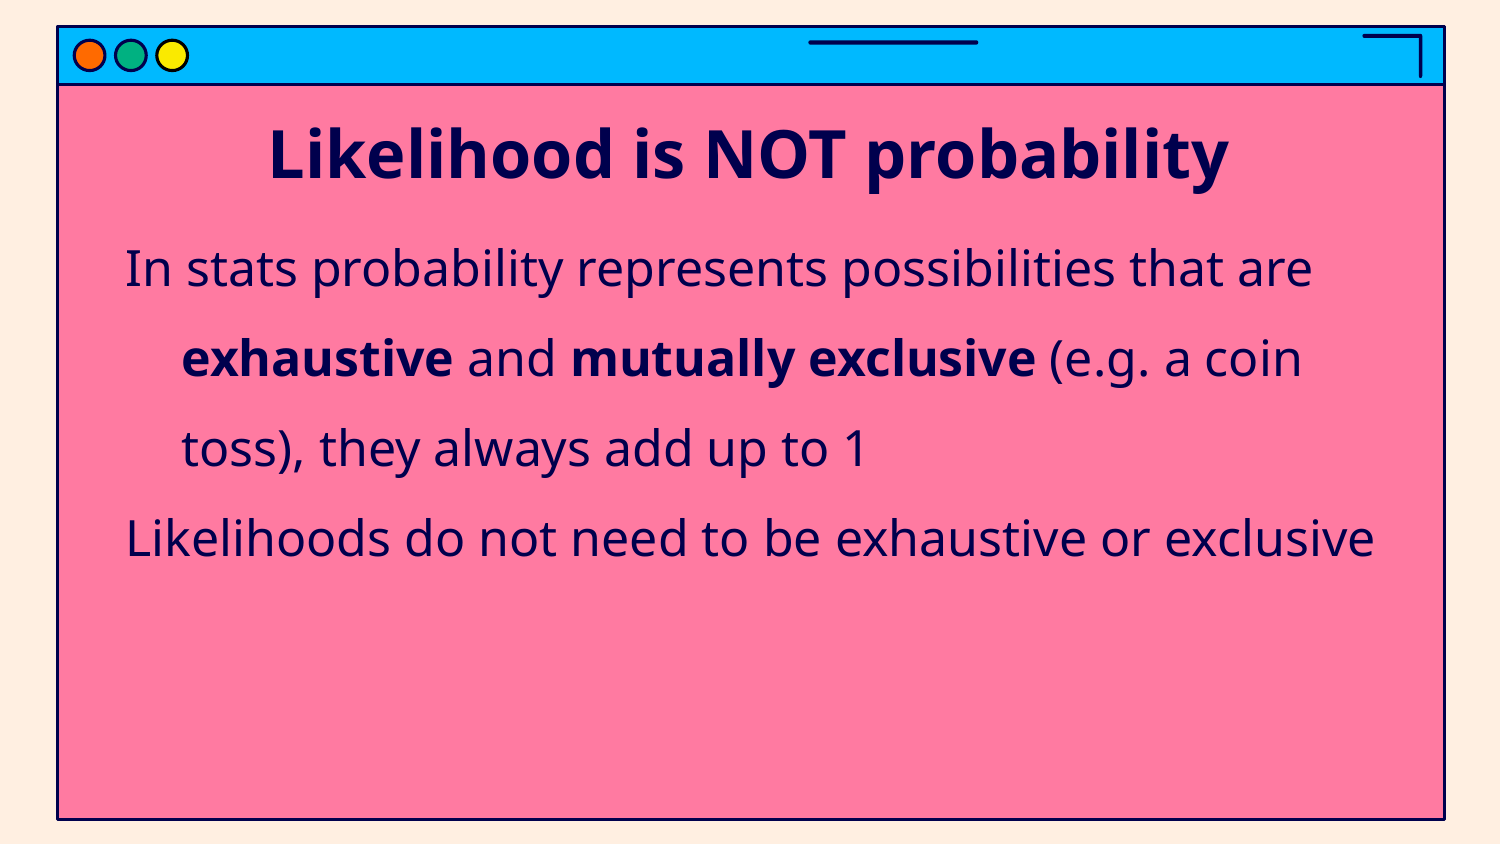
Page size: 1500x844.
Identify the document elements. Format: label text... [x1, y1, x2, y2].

title Likelihood is NOT probability [114, 97, 1383, 191]
text_box In stats probability represents possibilities that are exhaustive and mutually exclusive (e.g. a coin toss), they always add up to 1 Likelihoods do not need to be exhaustive or exclusive [91, 191, 1450, 718]
